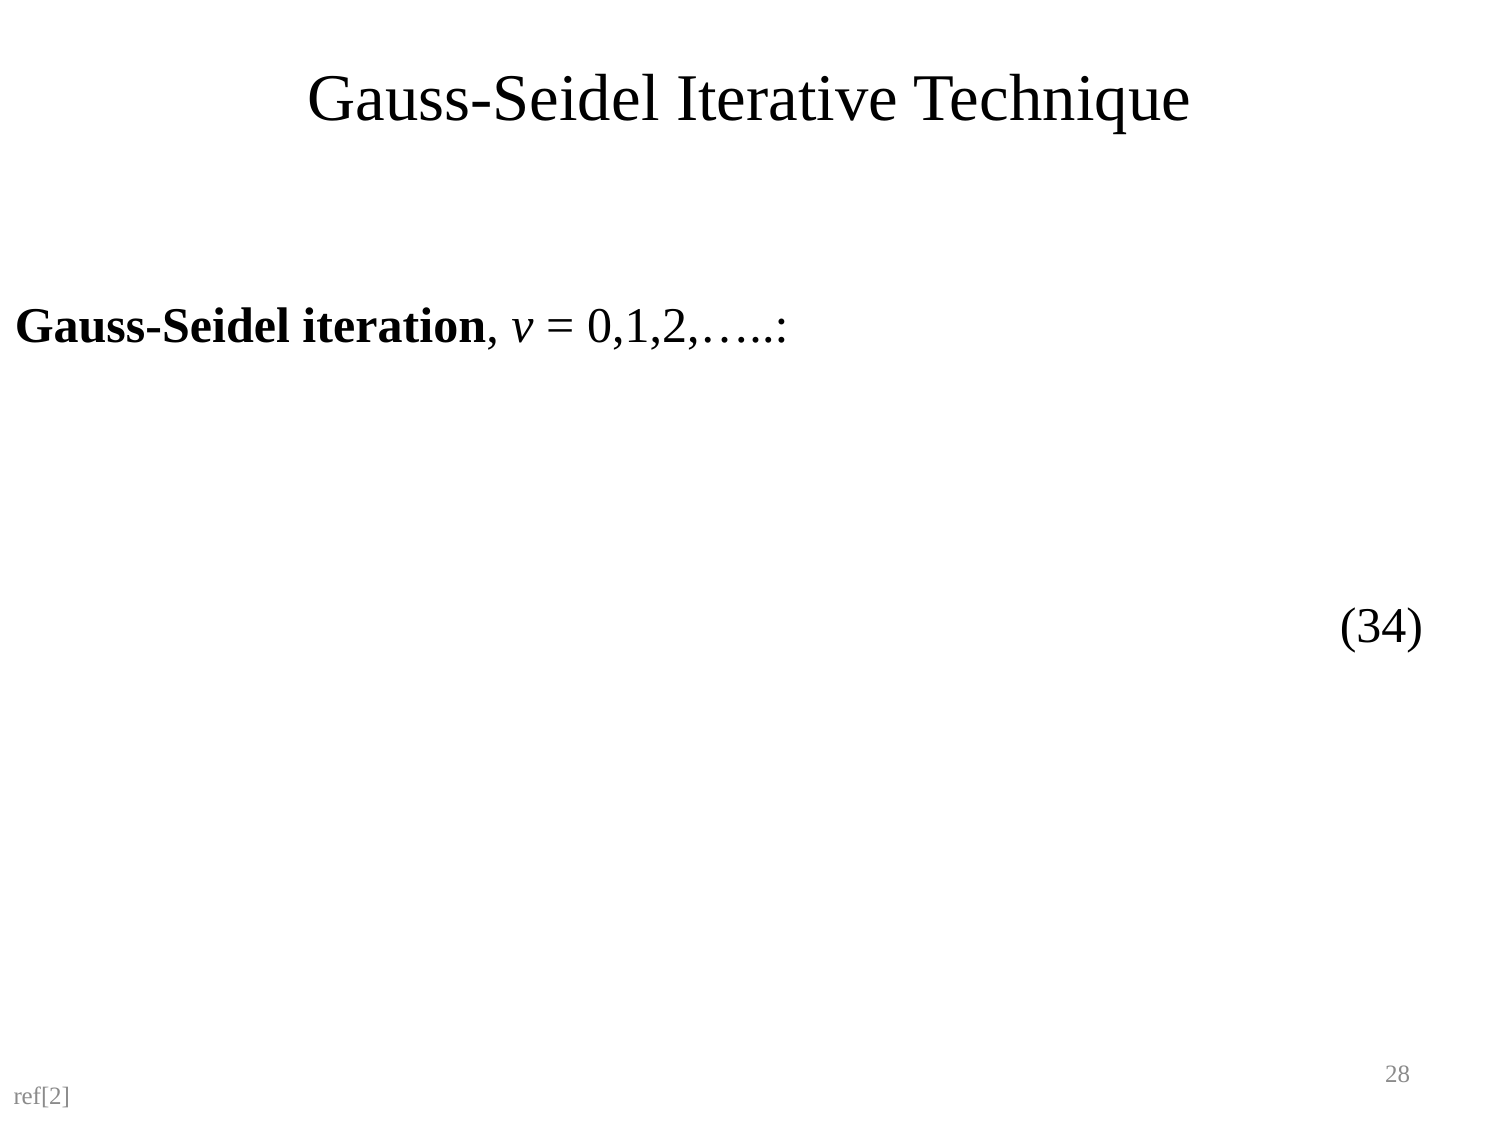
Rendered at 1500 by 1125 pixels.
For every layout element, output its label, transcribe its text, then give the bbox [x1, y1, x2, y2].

text_box (34) [1324, 524, 1500, 660]
slide_number 28 [1074, 1042, 1425, 1103]
text_box Gauss-Seidel iteration, v = 0,1,2,…..: [0, 224, 1500, 360]
footer ref[2] [0, 1065, 474, 1125]
title Gauss-Seidel Iterative Technique [0, 0, 1500, 188]
